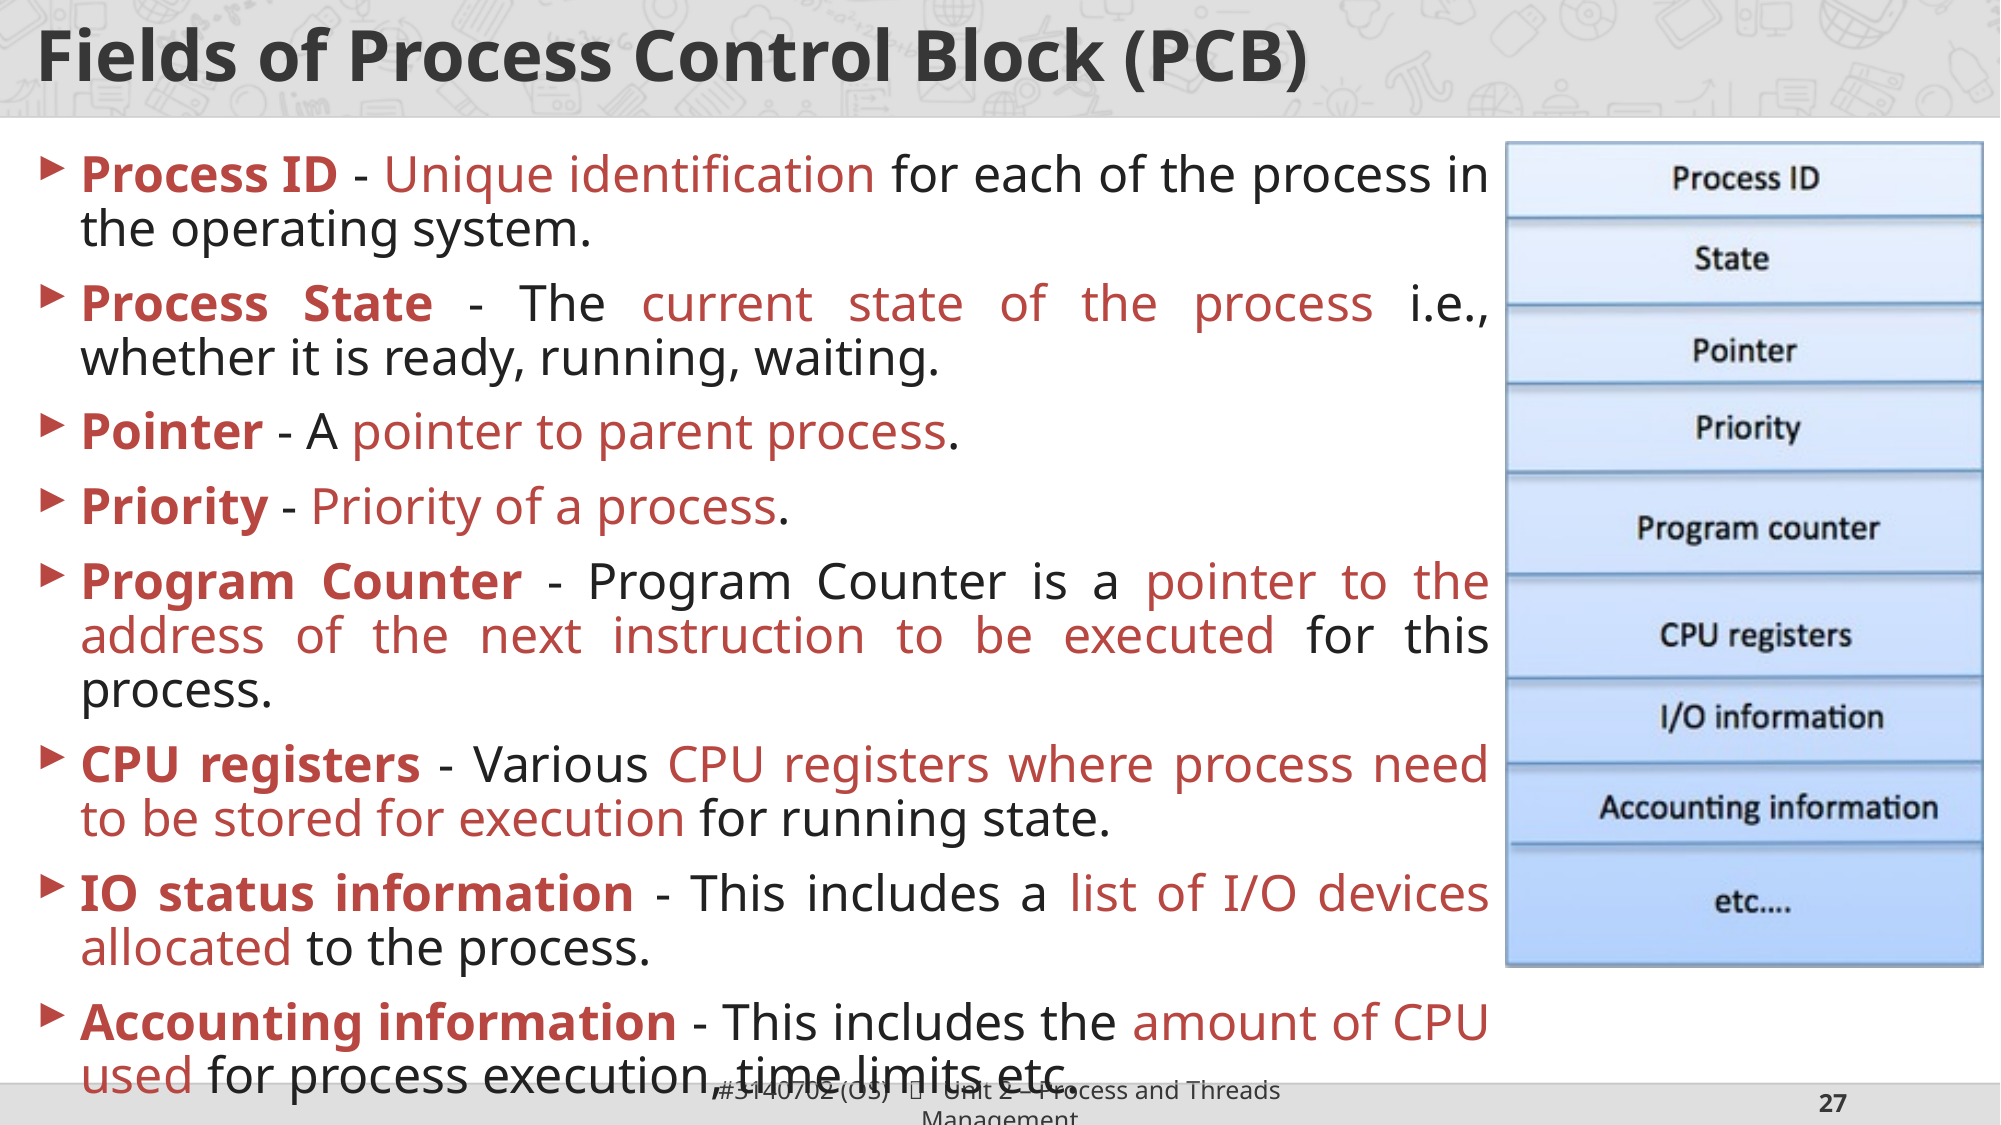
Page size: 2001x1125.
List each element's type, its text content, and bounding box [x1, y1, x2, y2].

title Fields of Process Control Block (PCB) [0, 0, 2000, 117]
list Process ID - Unique identification for each of the process in the operating system. Process State - The current state of the process i.e., whether it is ready, running, waiting. Pointer - A pointer to parent process. Priority - Priority of a process. Program Counter - Program Counter is a pointer to the address of the next instruction to be executed for this process. CPU registers - Various CPU registers where process need to be stored for execution for running state. IO status information - This includes a list of I/O devices allocated to the process. Accounting information - This includes the amount of CPU used for process execution, time limits etc. [21, 141, 1506, 1059]
picture [1505, 141, 1984, 968]
